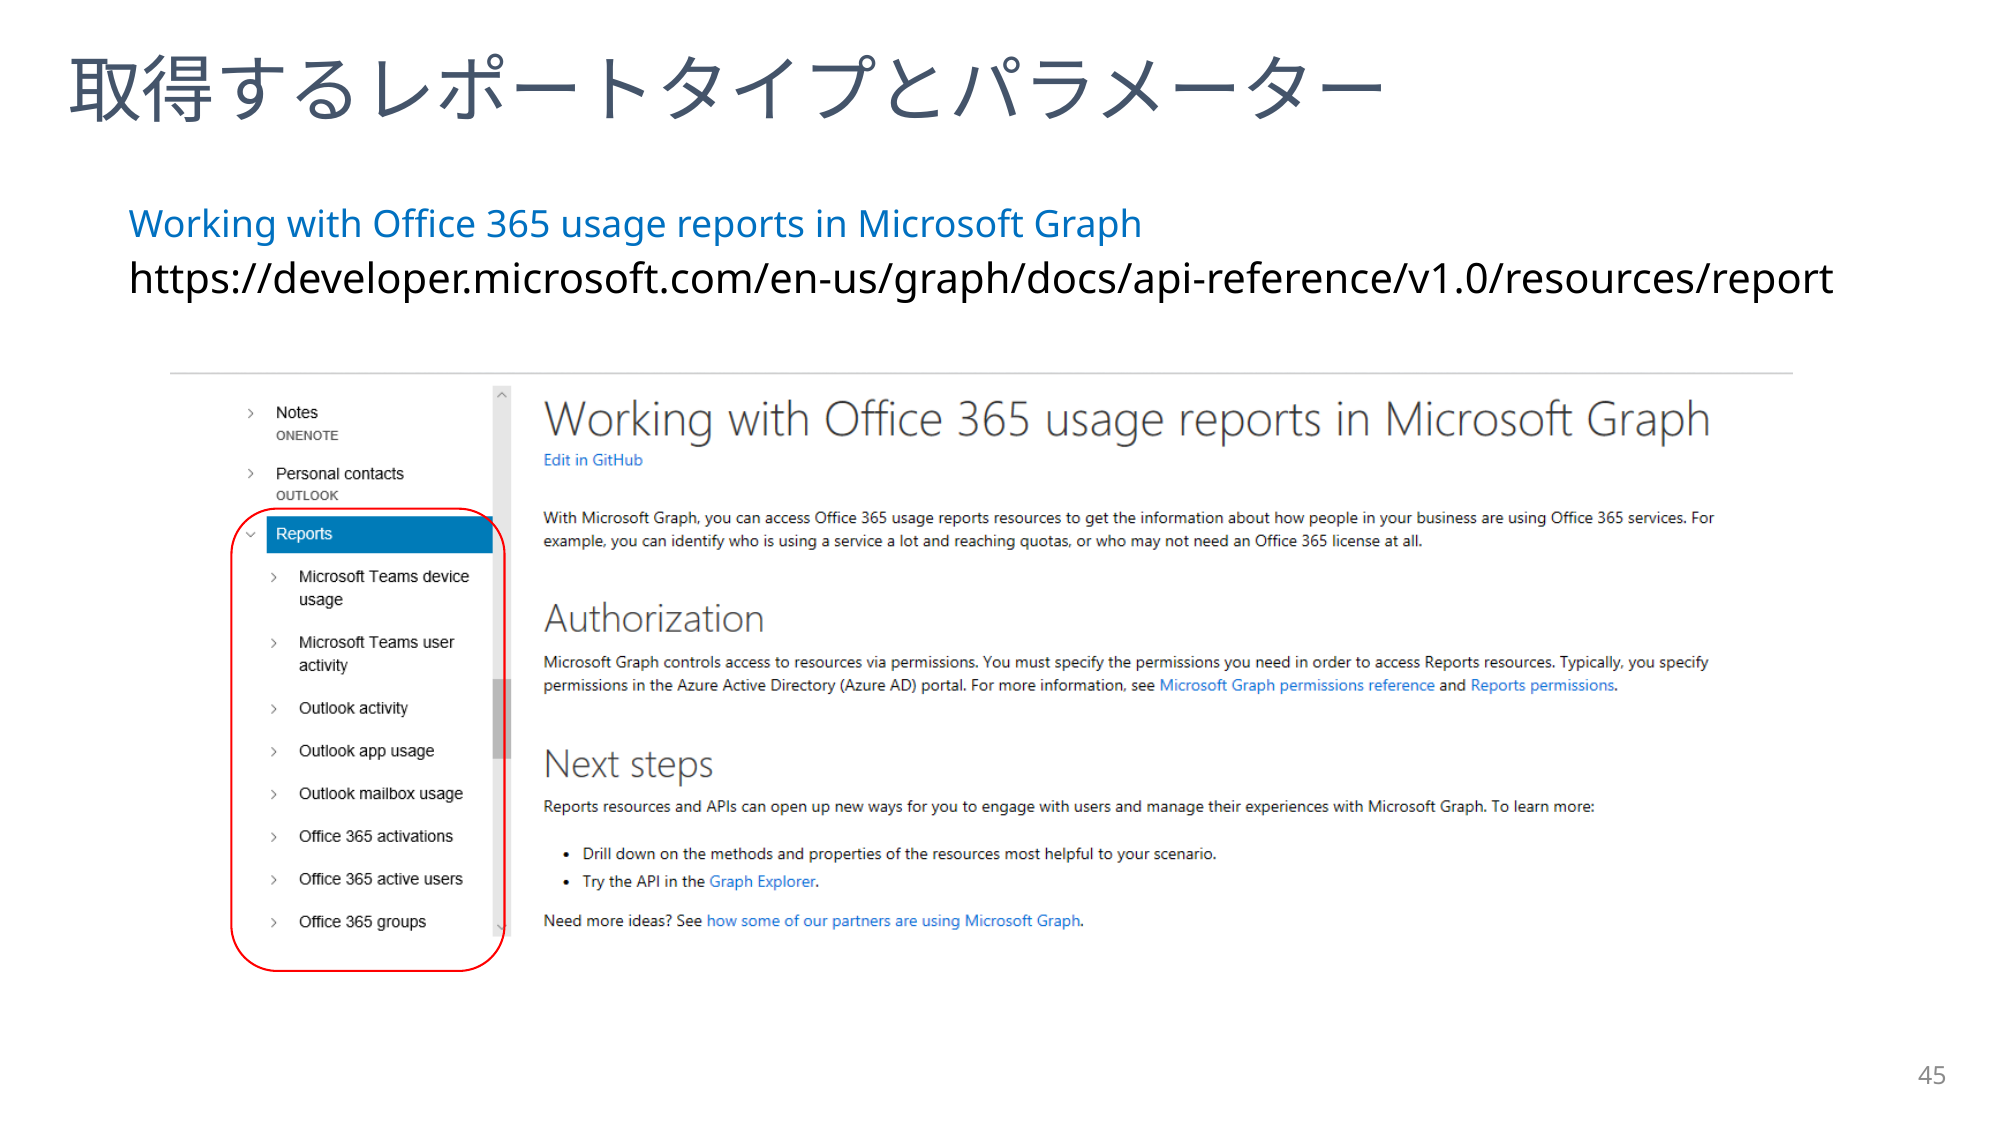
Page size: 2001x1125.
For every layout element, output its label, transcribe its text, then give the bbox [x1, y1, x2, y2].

picture [170, 372, 1793, 947]
text_box [235, 947, 501, 972]
text_box 45 [1875, 1052, 1962, 1113]
text_box 取得するレポートタイプとパラメーター [38, 29, 1510, 157]
text_box Working with Office 365 usage reports in Microsoft Graph https://developer.microsoft.com/en-us/graph/docs/api-reference/v1.0/resources/report [99, 181, 1918, 327]
